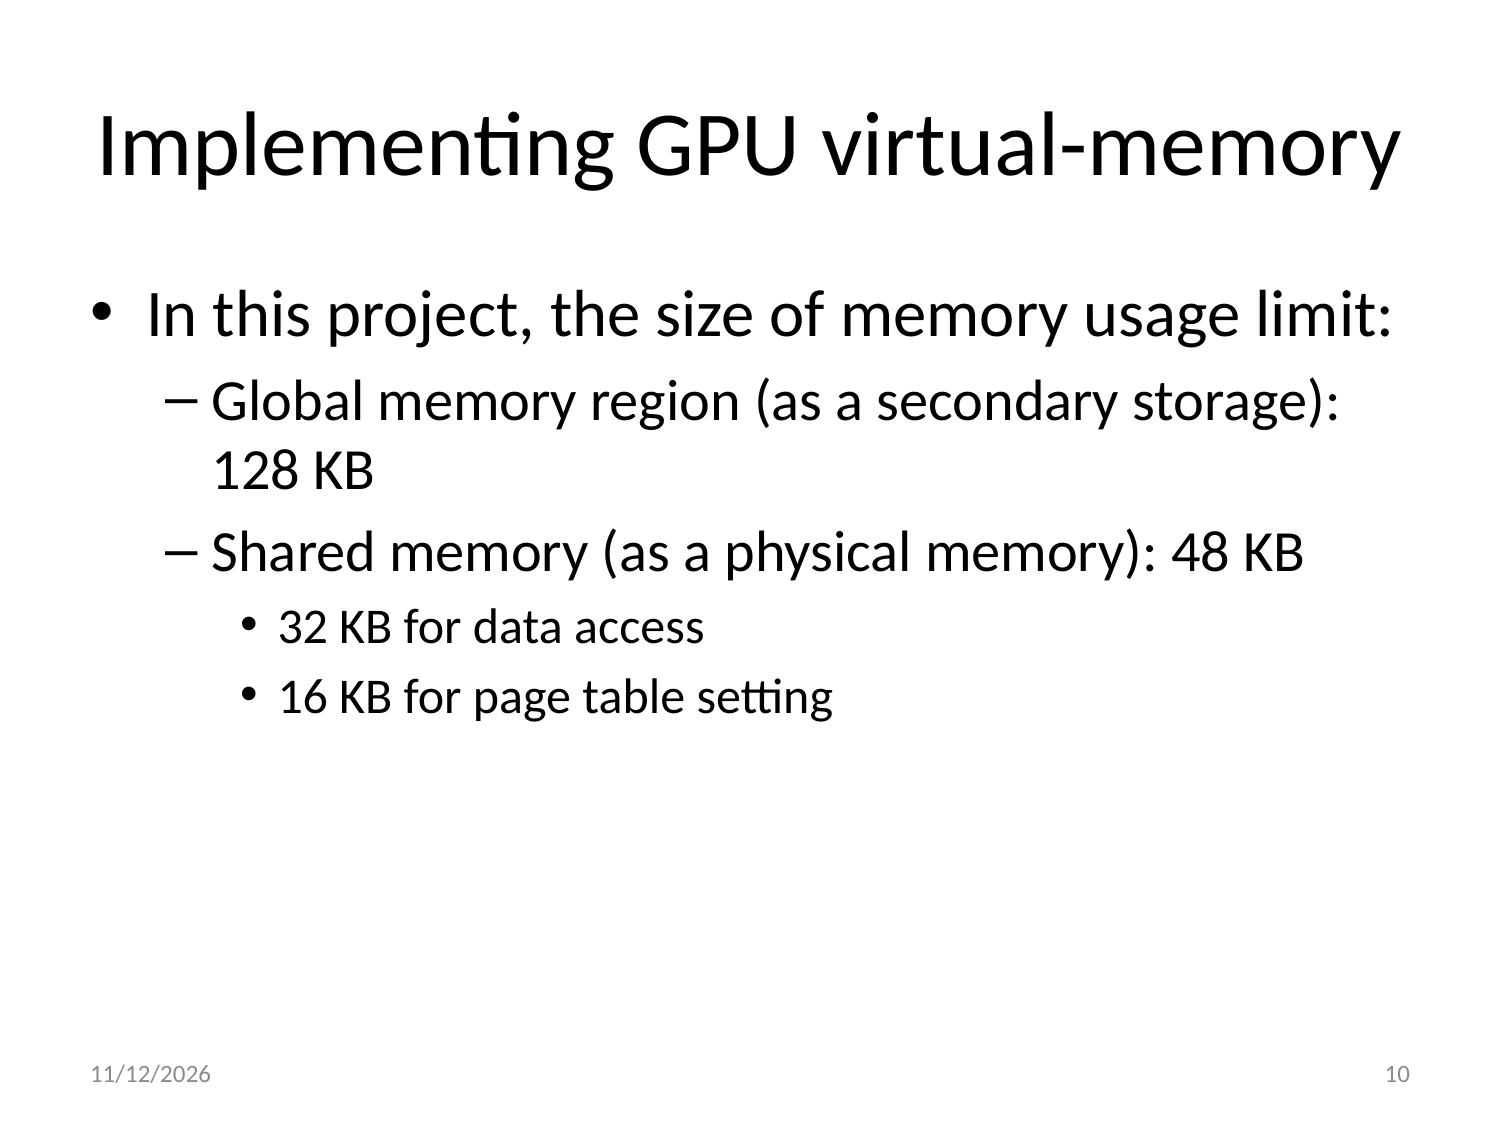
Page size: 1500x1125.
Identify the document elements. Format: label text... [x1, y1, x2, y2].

list In this project, the size of memory usage limit: Global memory region (as a secondary storage): 128 KB Shared memory (as a physical memory): 48 KB 32 KB for data access 16 KB for page table setting [75, 262, 1425, 1005]
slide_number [75, 1042, 425, 1103]
slide_number 10 [1074, 1042, 1425, 1103]
title Implementing GPU virtual-memory [75, 45, 1425, 233]
